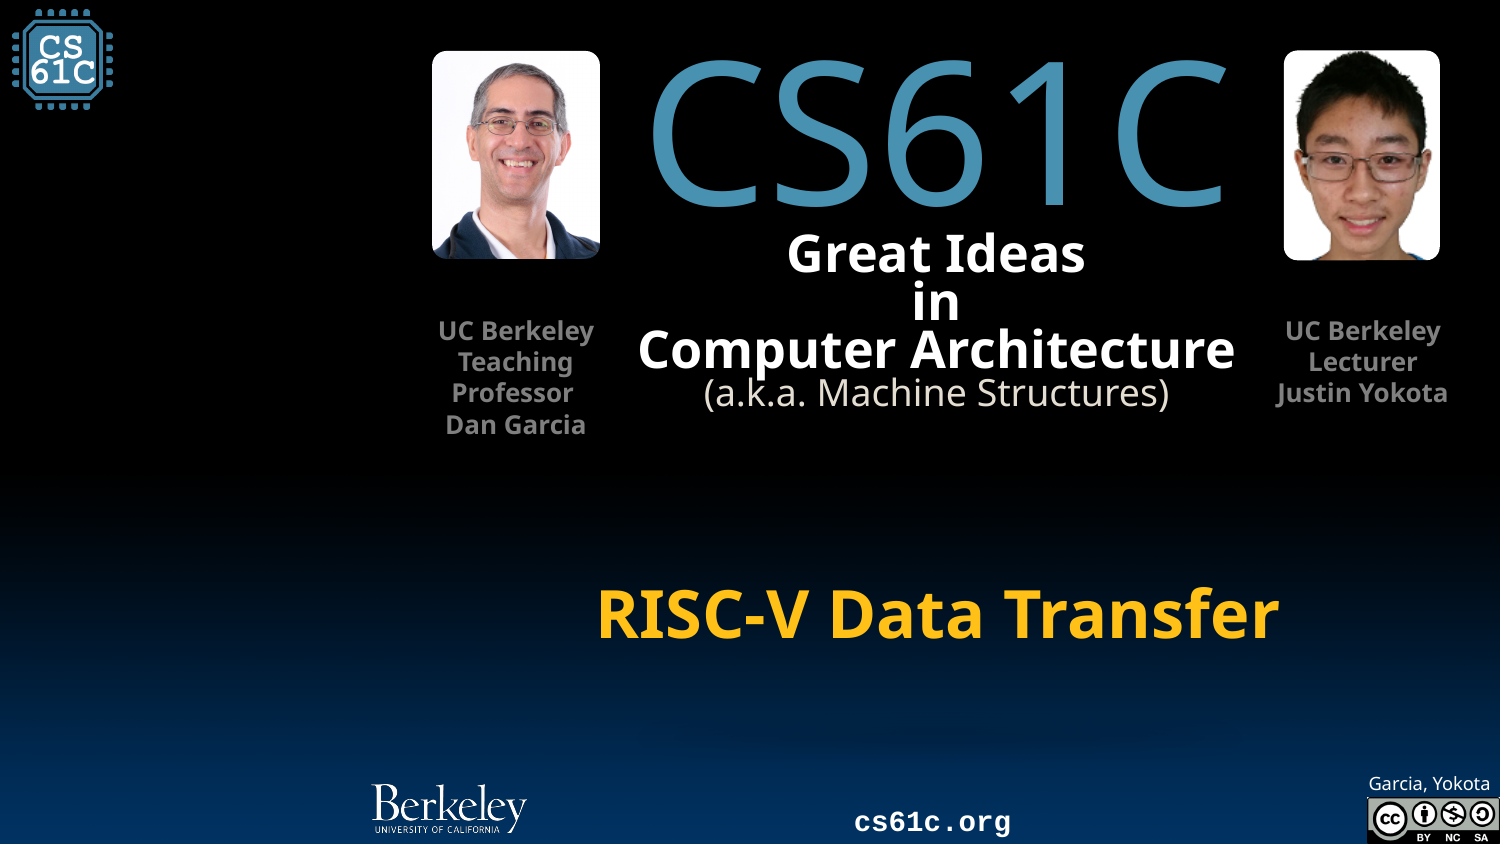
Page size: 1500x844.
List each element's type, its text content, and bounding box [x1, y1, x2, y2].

title RISC-V Data Transfer [457, 561, 1420, 655]
picture [0, 0, 1500, 844]
